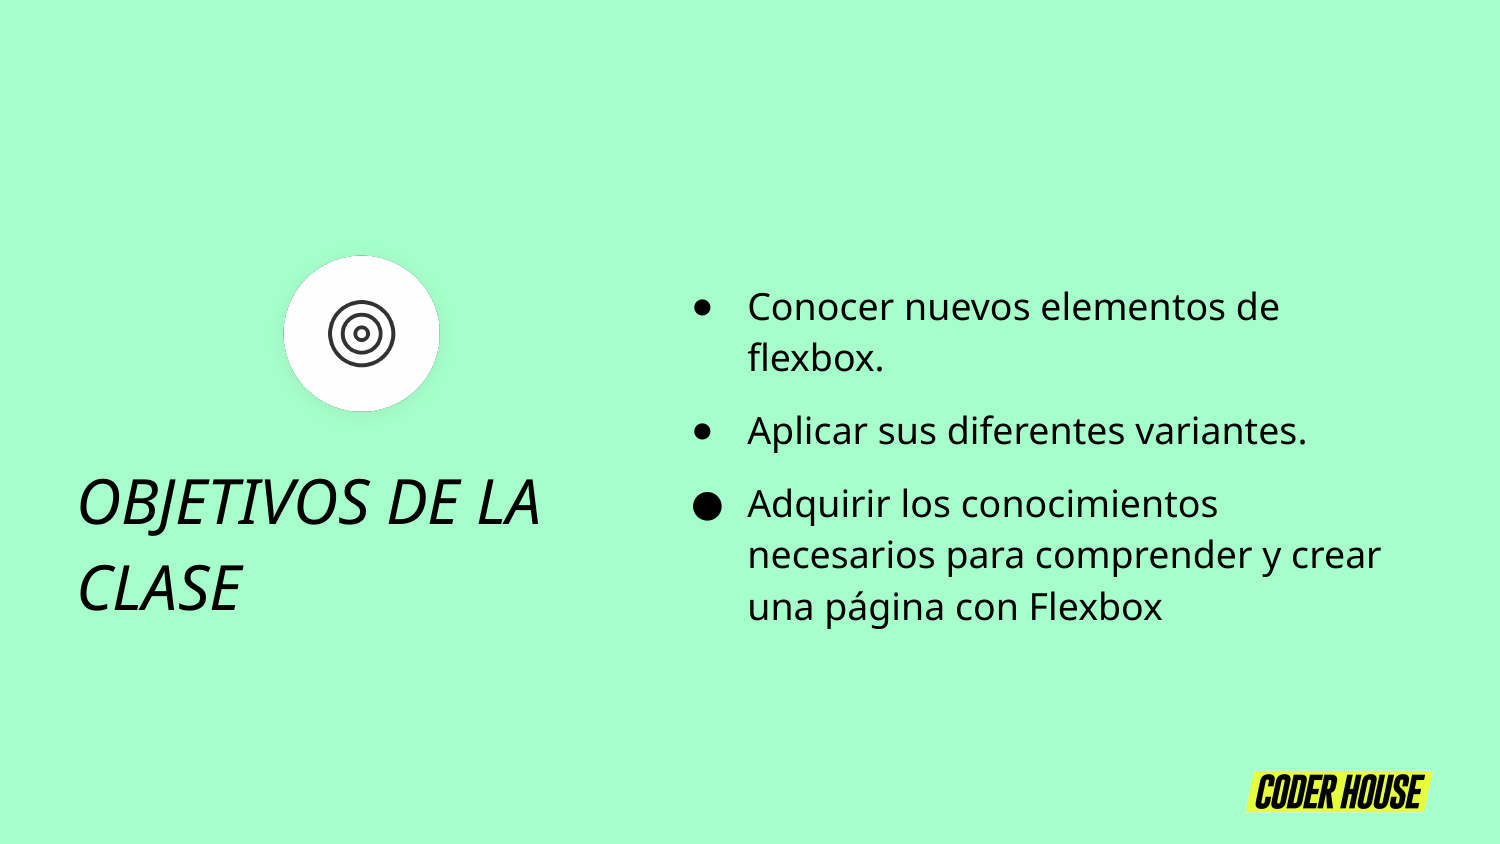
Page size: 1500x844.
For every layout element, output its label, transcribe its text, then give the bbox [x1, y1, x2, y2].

text_box Conocer nuevos elementos de flexbox. Aplicar sus diferentes variantes. Adquirir los conocimientos necesarios para comprender y crear una página con Flexbox [657, 216, 1416, 688]
picture [264, 235, 460, 431]
text_box OBJETIVOS DE LA CLASE [61, 435, 658, 598]
picture [1241, 764, 1437, 819]
